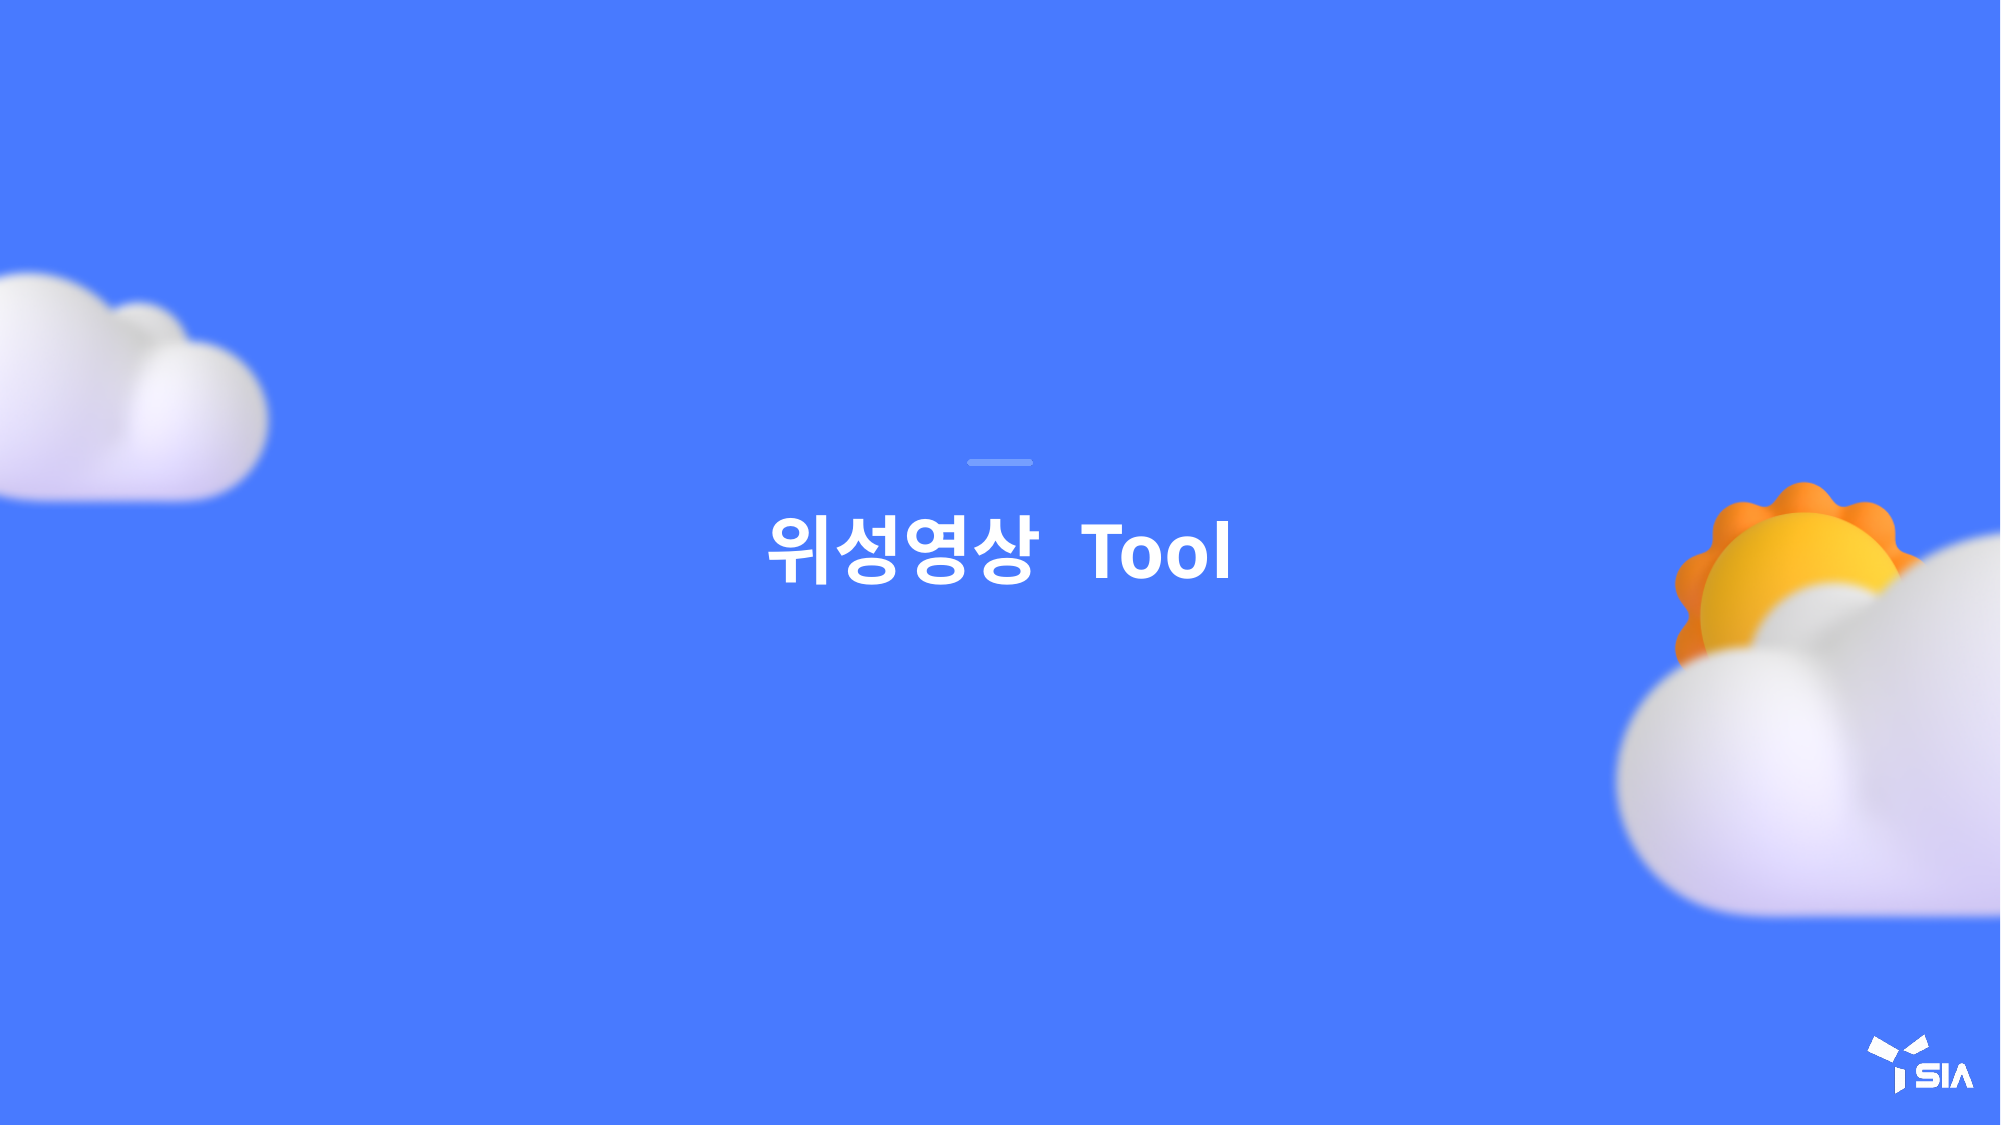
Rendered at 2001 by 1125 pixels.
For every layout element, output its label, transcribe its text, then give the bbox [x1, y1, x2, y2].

picture [0, 0, 2001, 1125]
title 위성영상 Tool [95, 491, 1905, 606]
